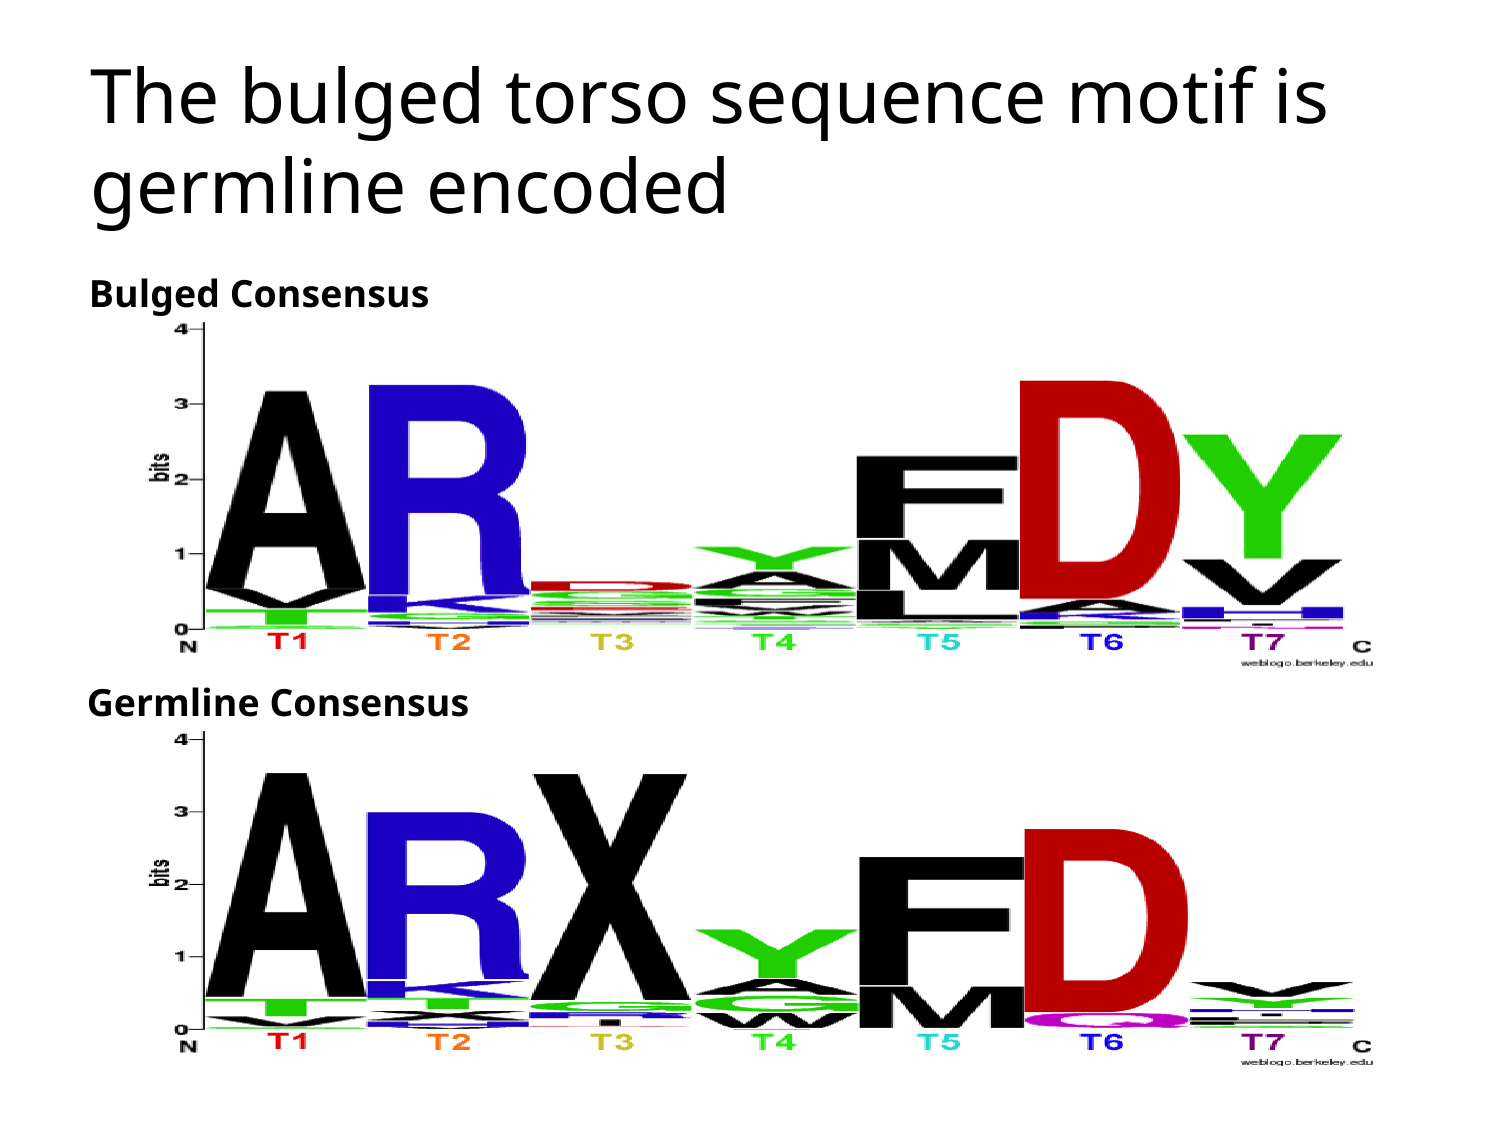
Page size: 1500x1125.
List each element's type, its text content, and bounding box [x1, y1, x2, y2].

picture [112, 710, 1388, 1068]
title The bulged torso sequence motif is germline encoded [75, 45, 1425, 233]
picture [112, 300, 1388, 669]
text_box Bulged Consensus [73, 262, 445, 323]
text_box Germline Consensus [71, 671, 485, 732]
